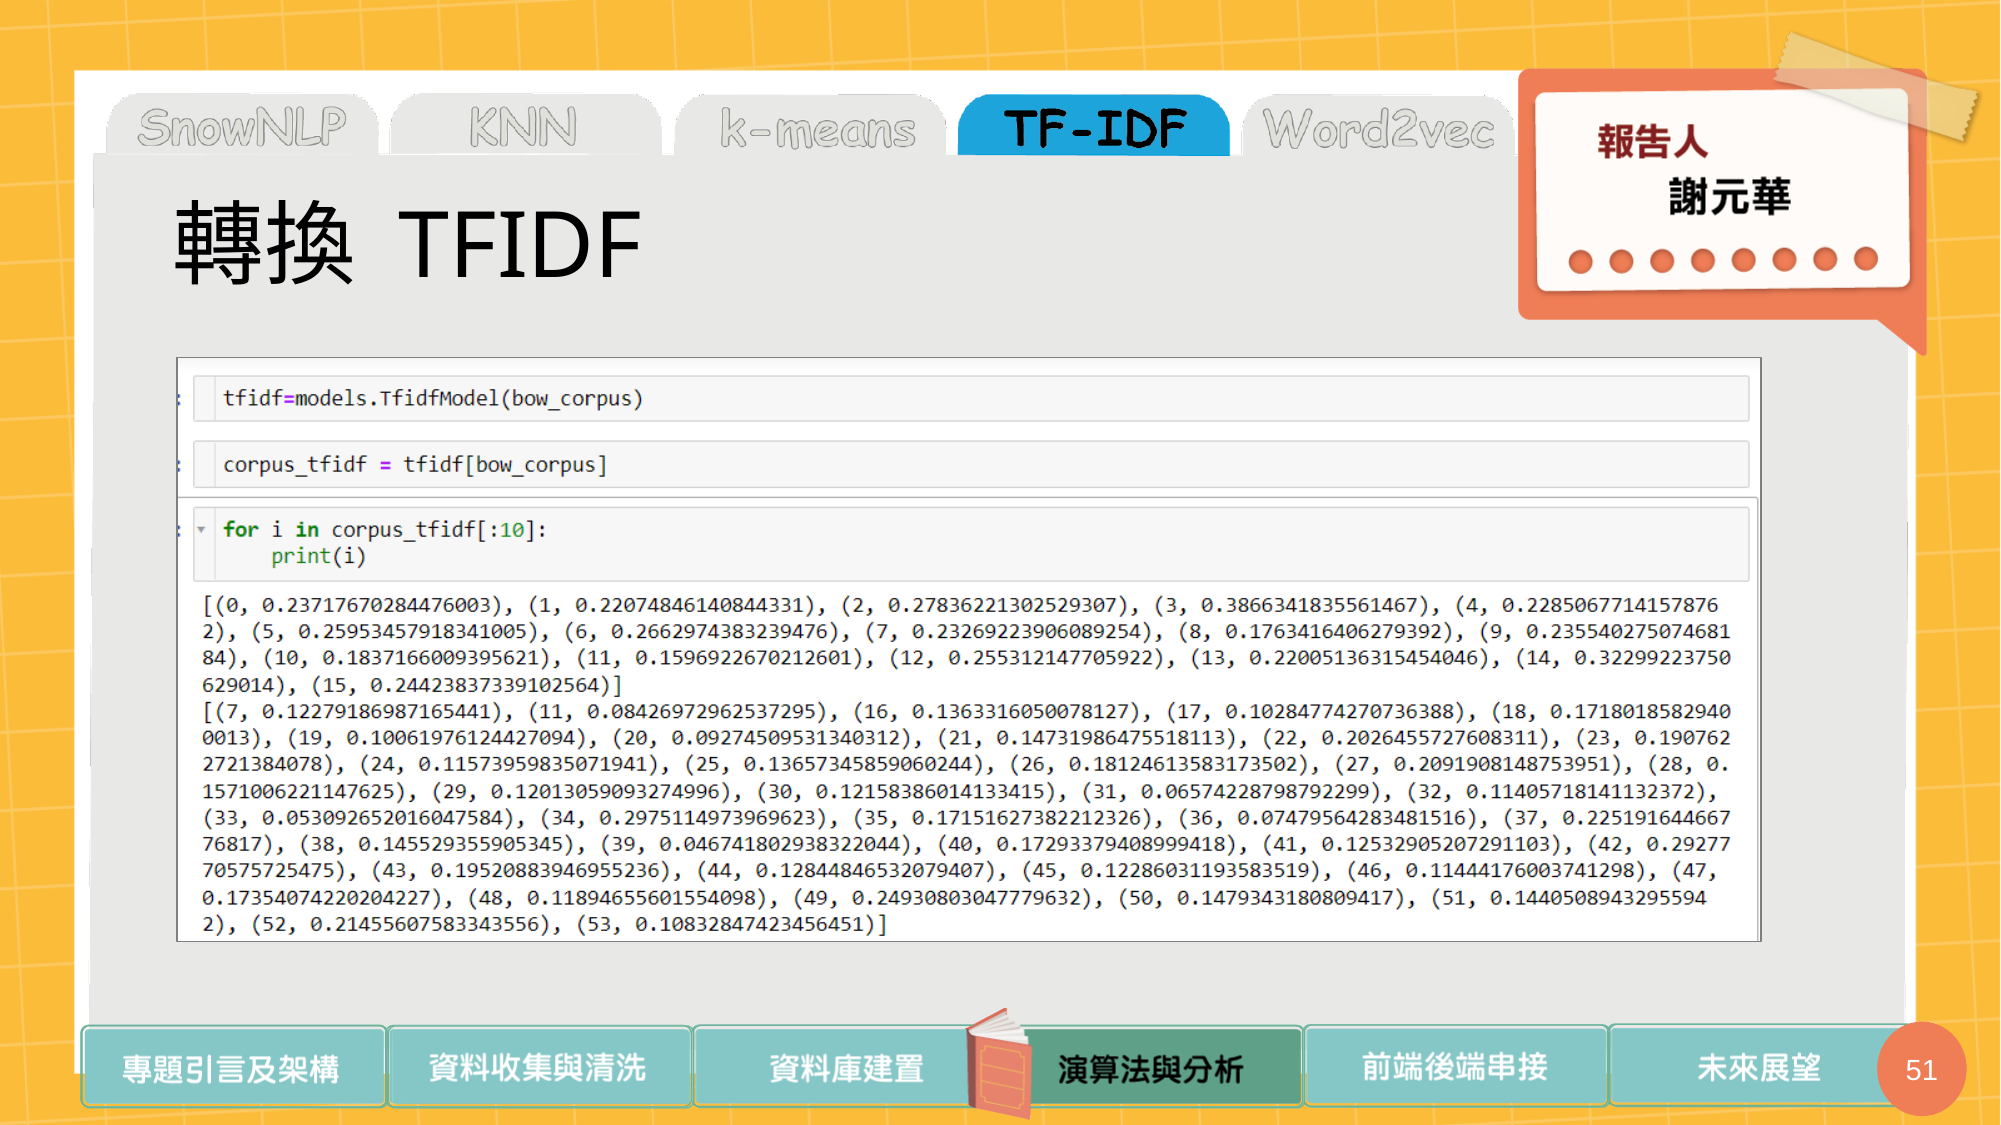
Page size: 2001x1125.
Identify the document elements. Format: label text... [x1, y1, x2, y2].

text_box 51 [1922, 1021, 1967, 1117]
text_box 轉換 TFIDF [157, 135, 1461, 361]
picture [0, 0, 2001, 1125]
